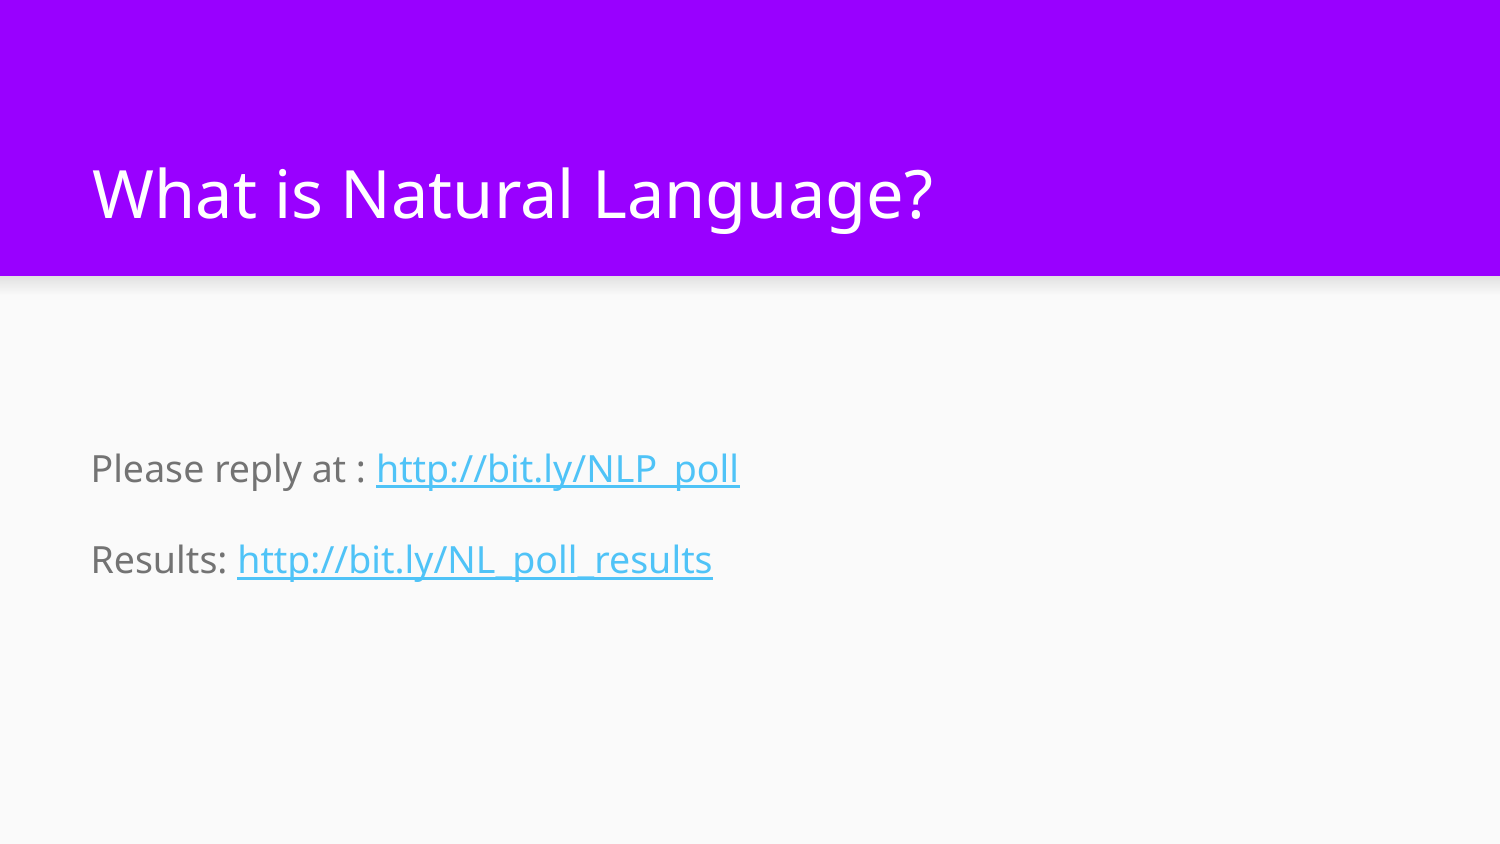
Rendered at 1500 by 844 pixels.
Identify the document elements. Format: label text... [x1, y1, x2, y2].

list Please reply at : http://bit.ly/NLP_poll Results: http://bit.ly/NL_poll_results [75, 421, 1425, 519]
title What is Natural Language? [77, 121, 1427, 248]
